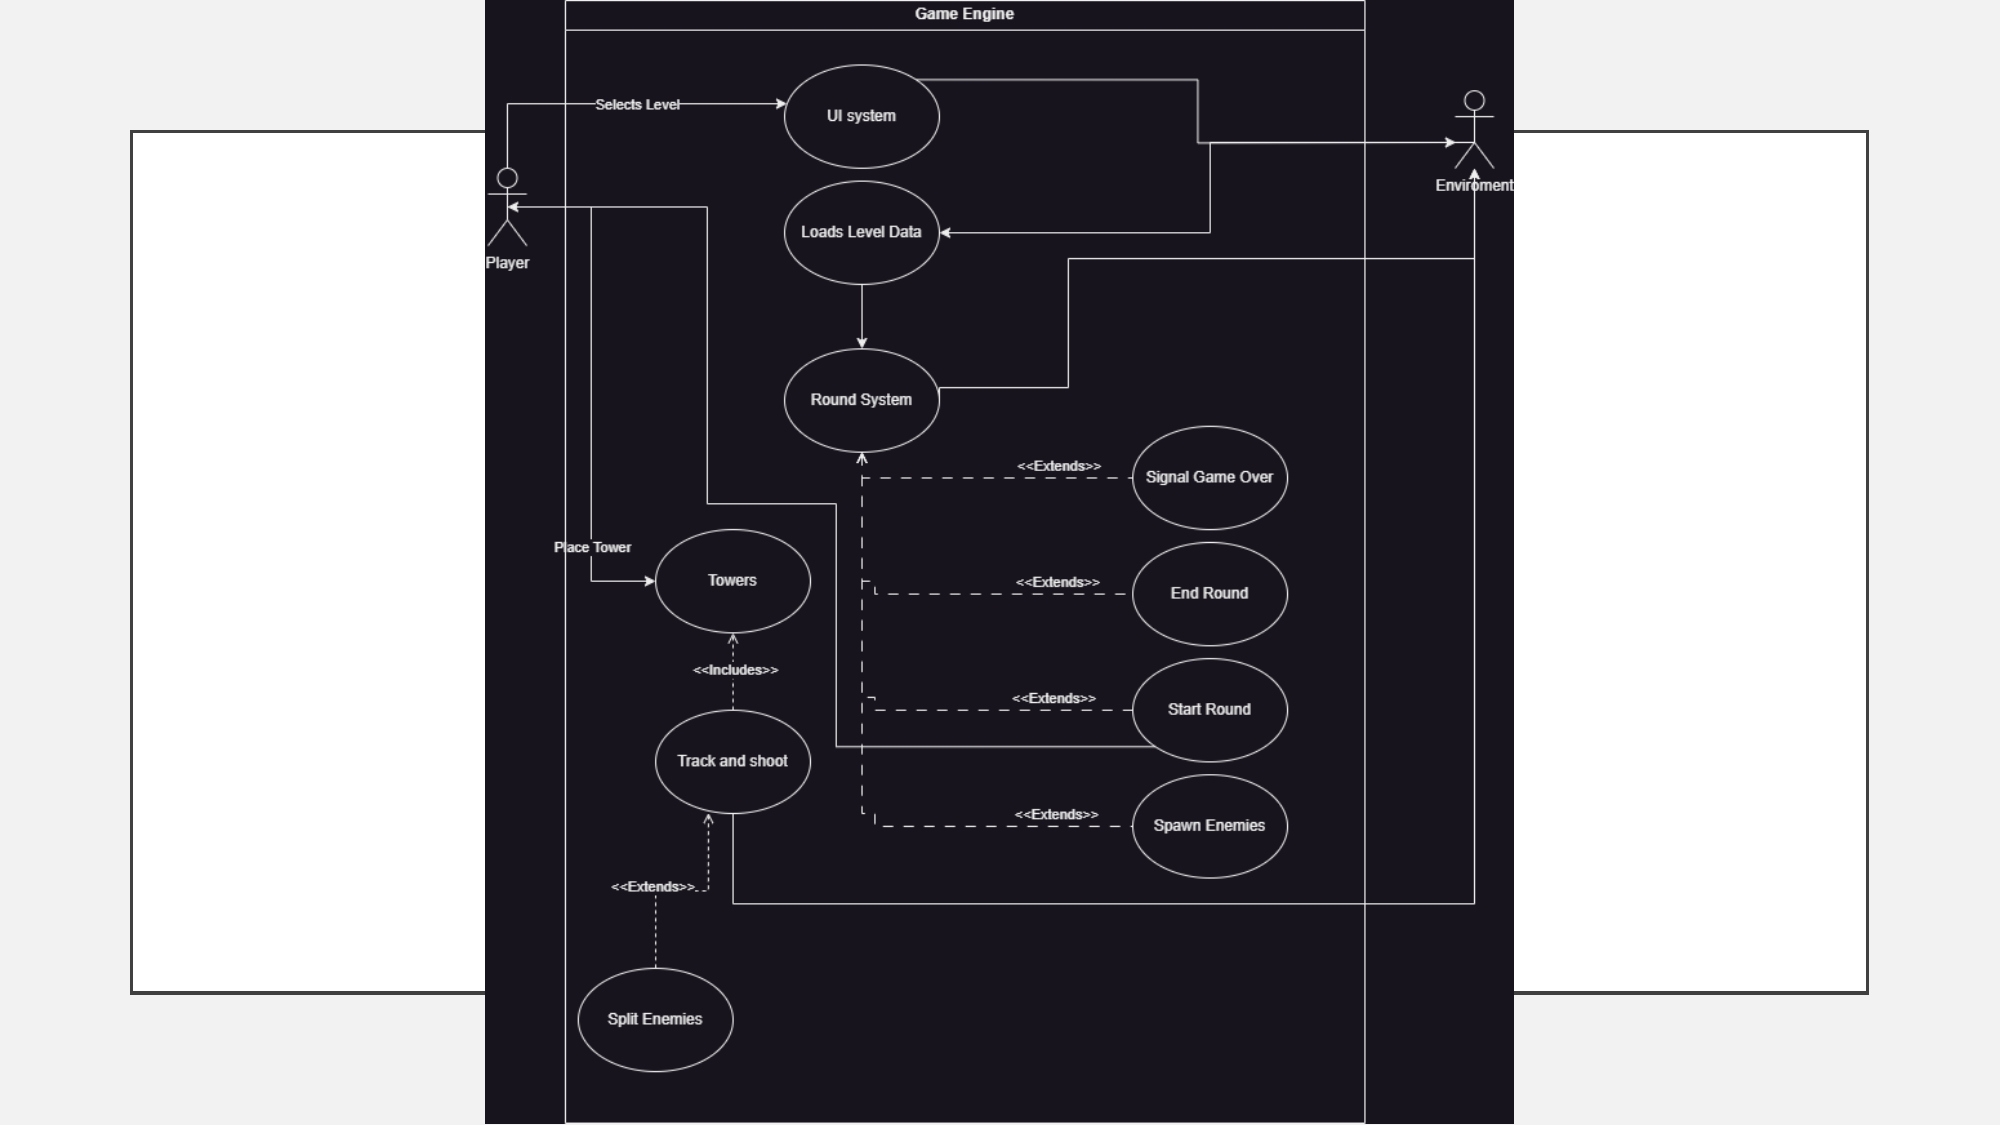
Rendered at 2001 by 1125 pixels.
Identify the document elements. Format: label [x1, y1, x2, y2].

text_box [131, 131, 485, 994]
text_box [1514, 131, 1869, 994]
picture [485, 0, 1514, 1124]
